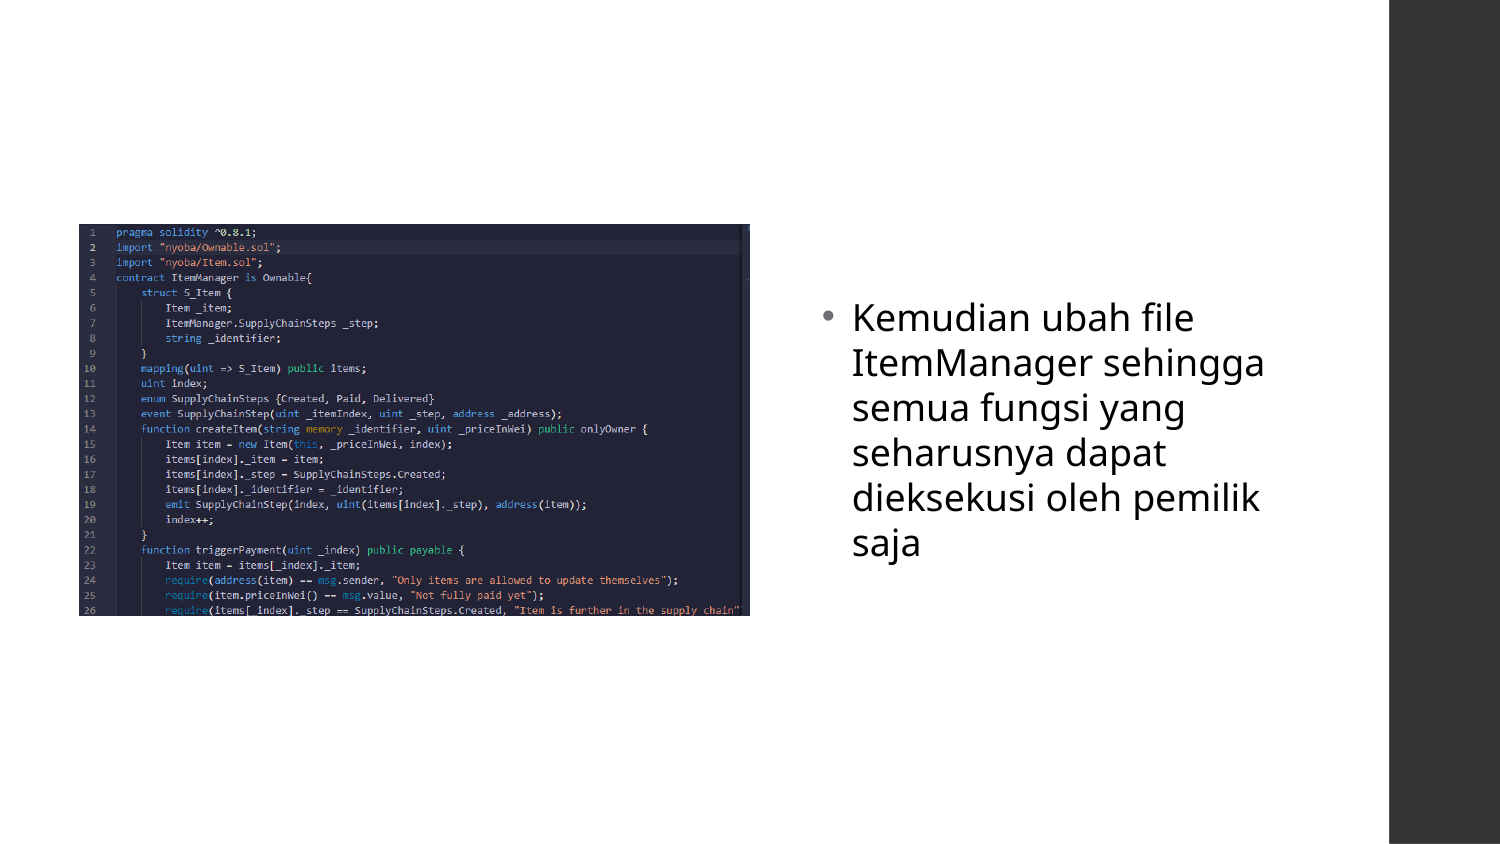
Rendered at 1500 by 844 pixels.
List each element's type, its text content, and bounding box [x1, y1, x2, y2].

text_box [1388, 0, 1500, 844]
text_box Kemudian ubah file ItemManager sehingga semua fungsi yang seharusnya dapat dieksekusi oleh pemilik saja [789, 286, 1353, 761]
picture [78, 224, 751, 616]
